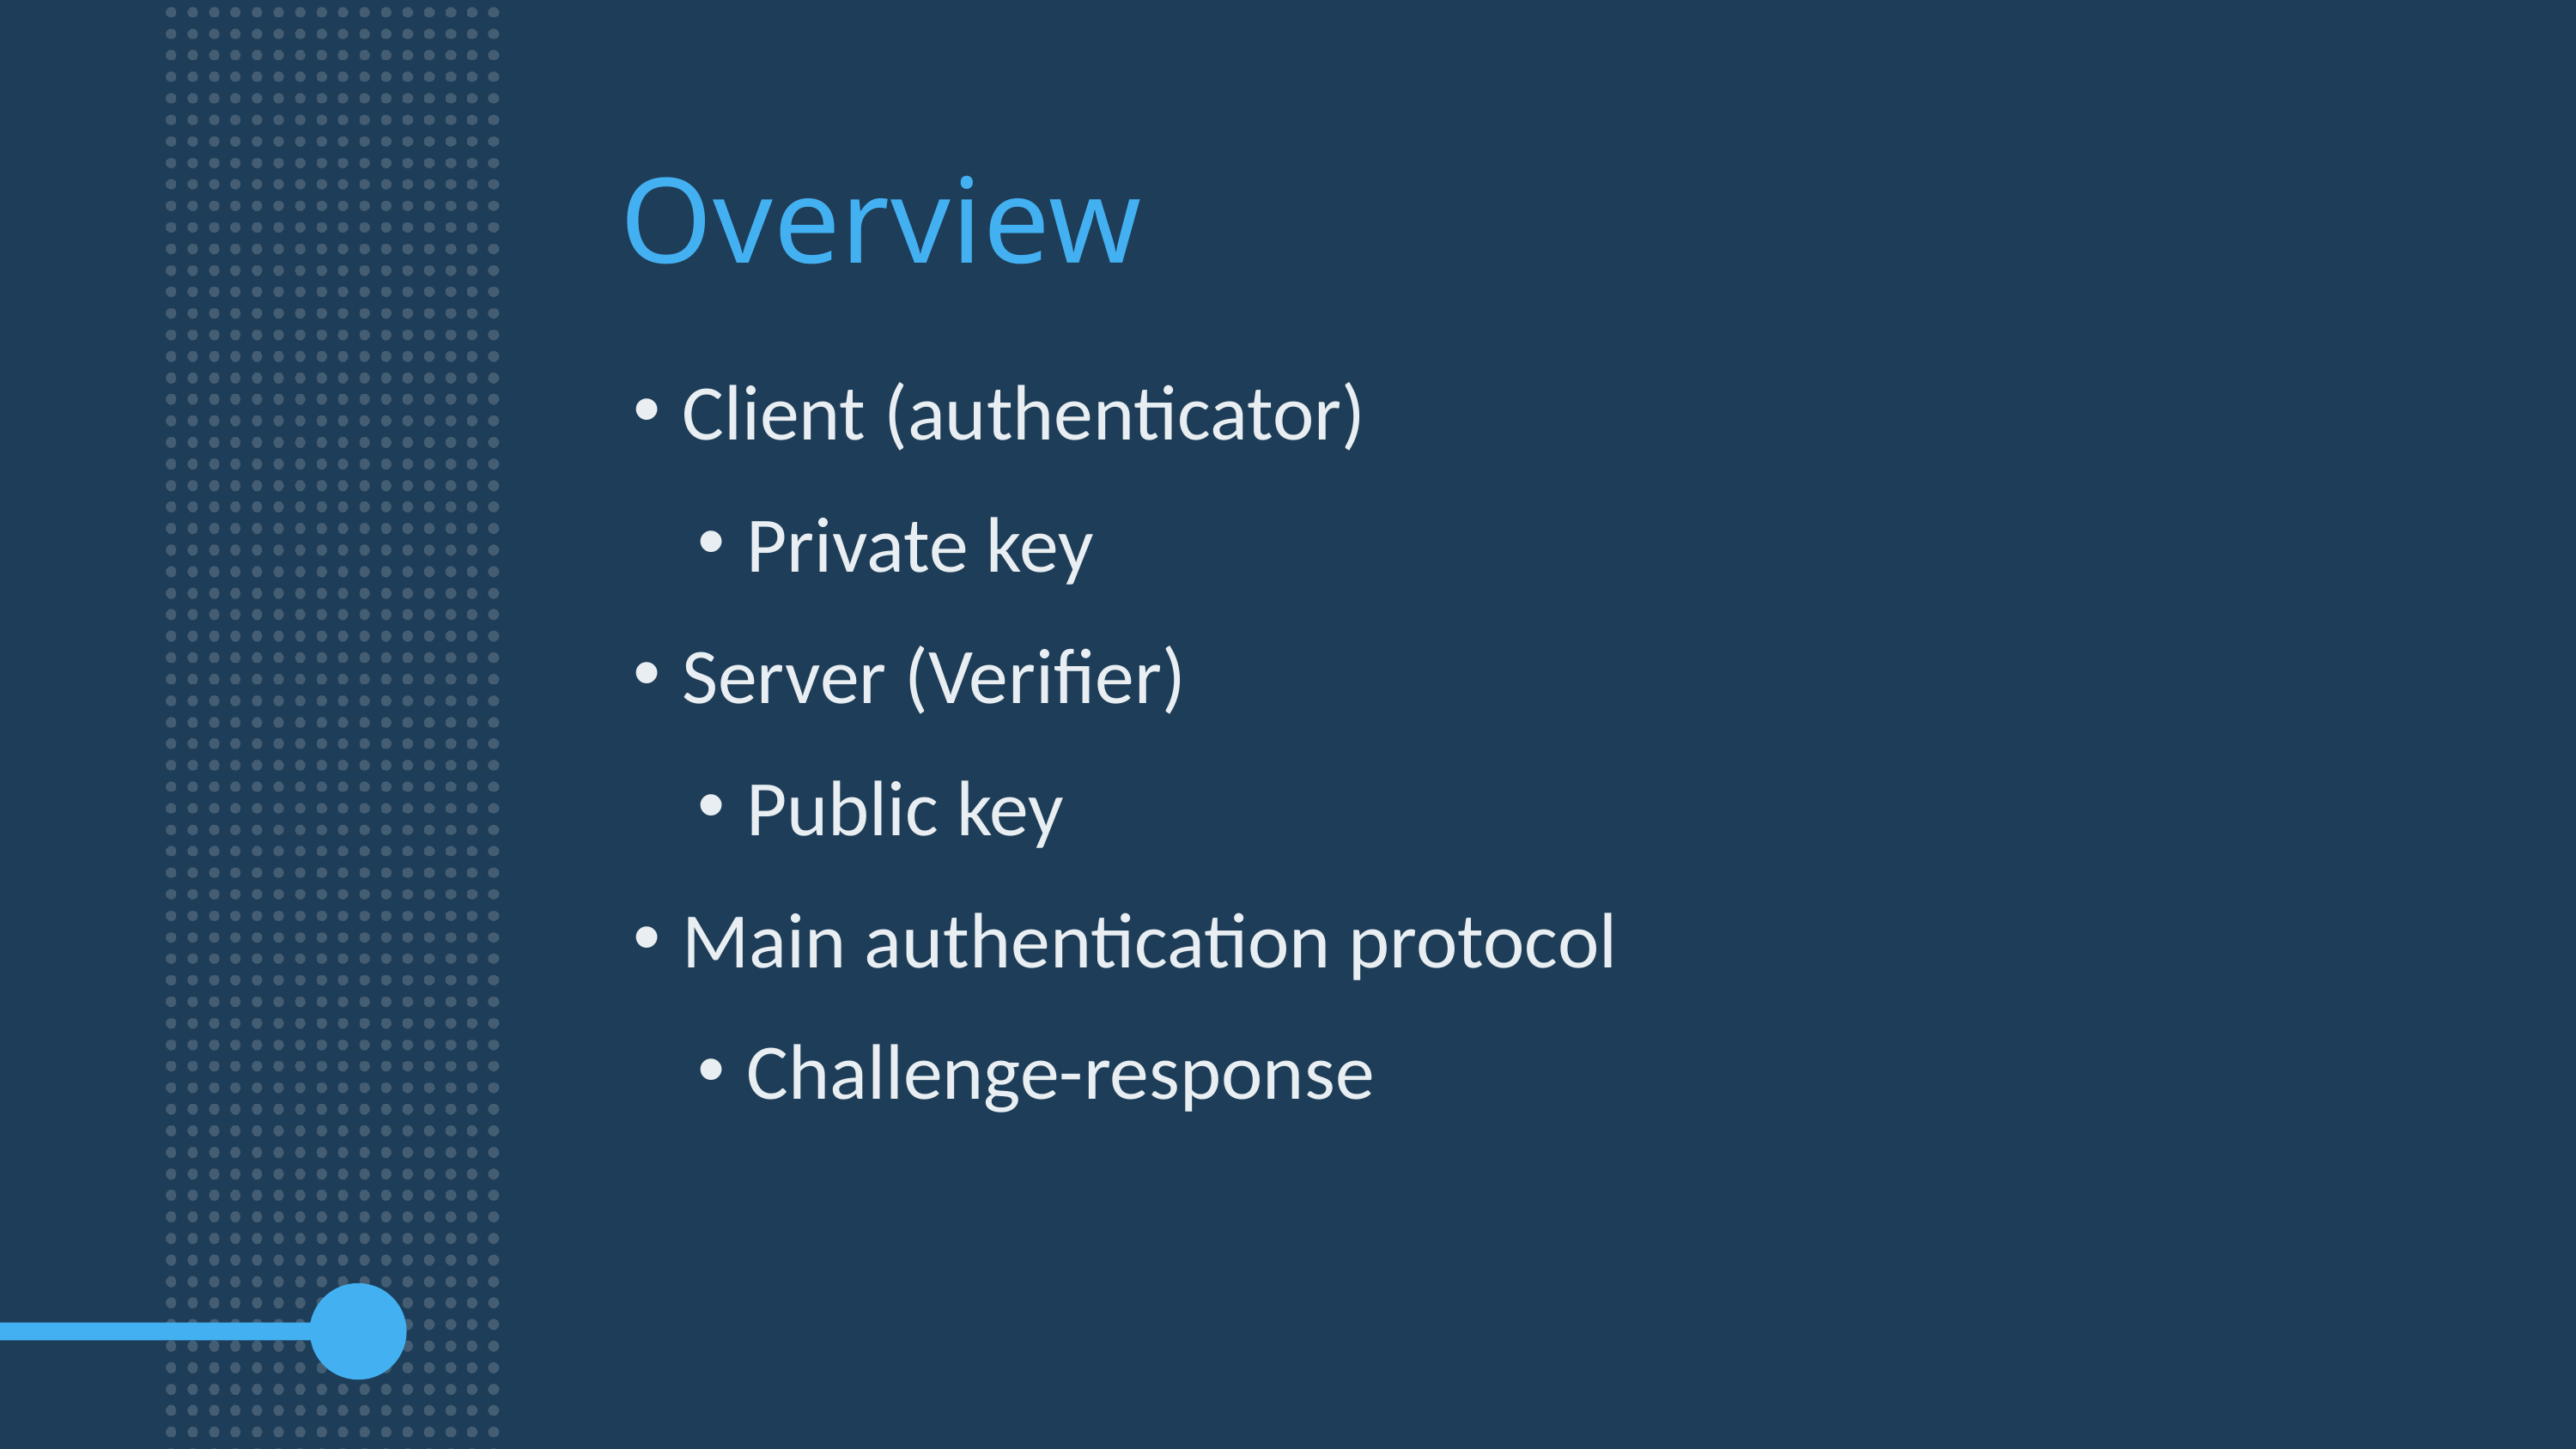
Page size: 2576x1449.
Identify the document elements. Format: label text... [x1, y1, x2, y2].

text_box Overview [620, 137, 2271, 288]
picture [161, 0, 507, 1449]
text_box Client (authenticator) Private key Server (Verifier) Public key Main authentication protocol Challenge-response [621, 332, 2435, 1122]
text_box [0, 1271, 407, 1392]
